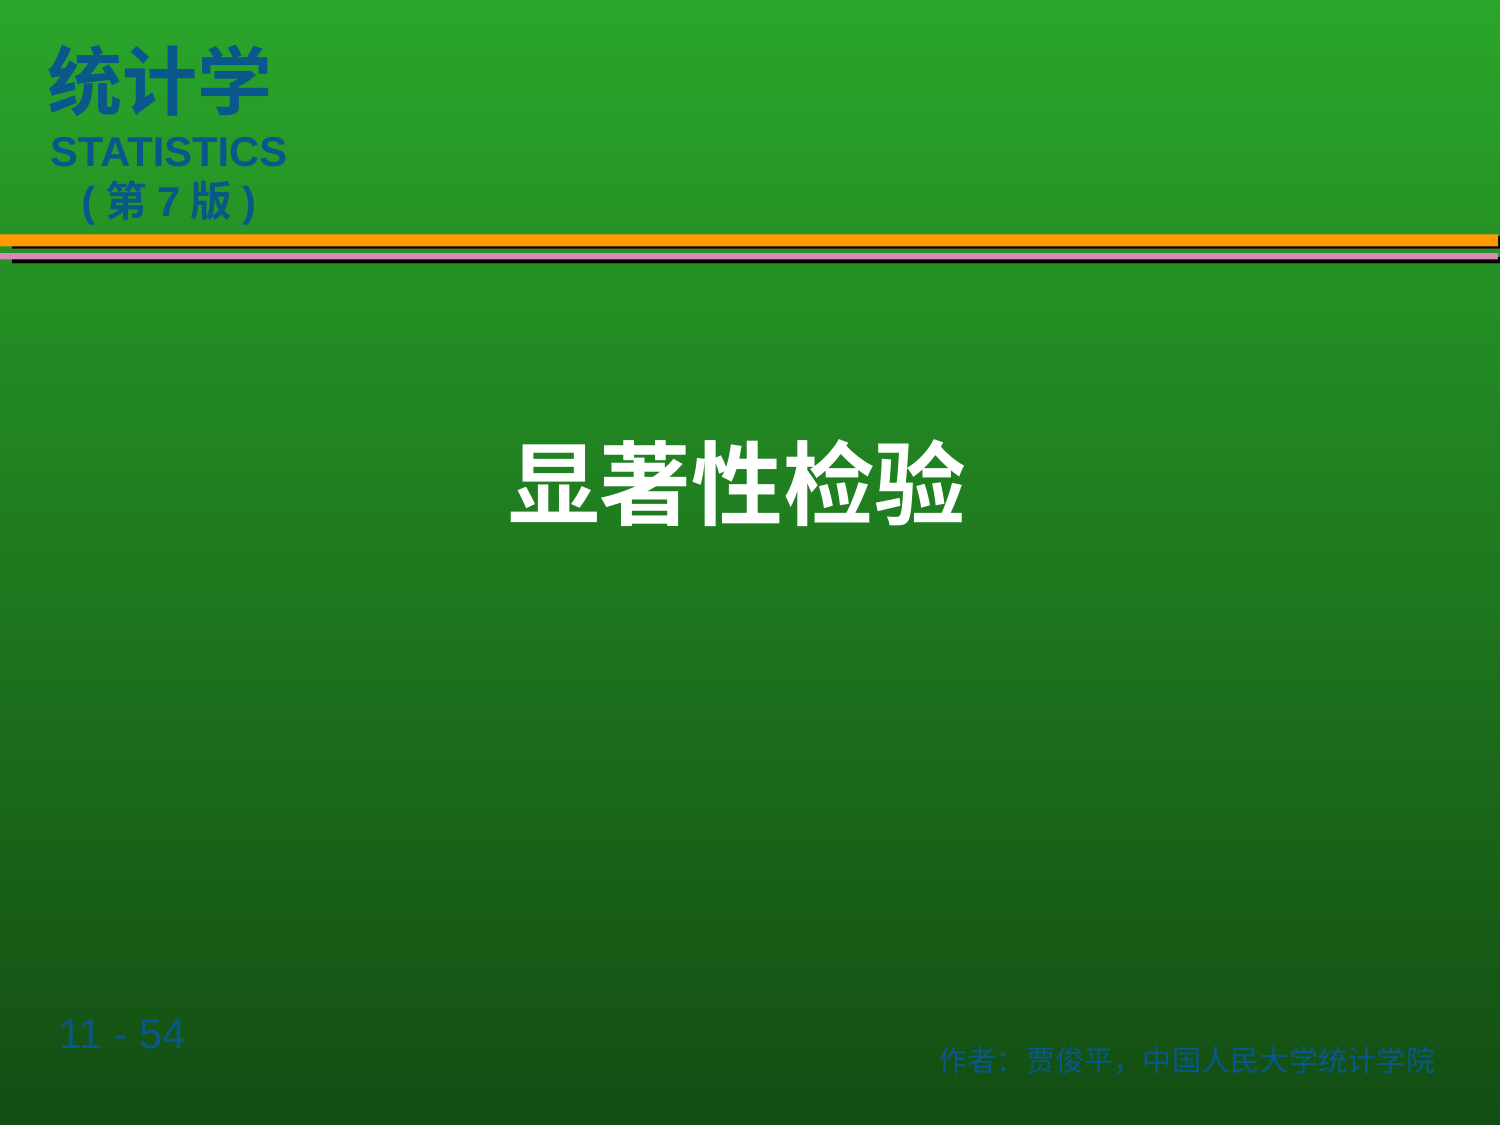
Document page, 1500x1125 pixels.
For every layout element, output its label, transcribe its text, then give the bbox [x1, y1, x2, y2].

title 显著性检验 [99, 375, 1375, 600]
